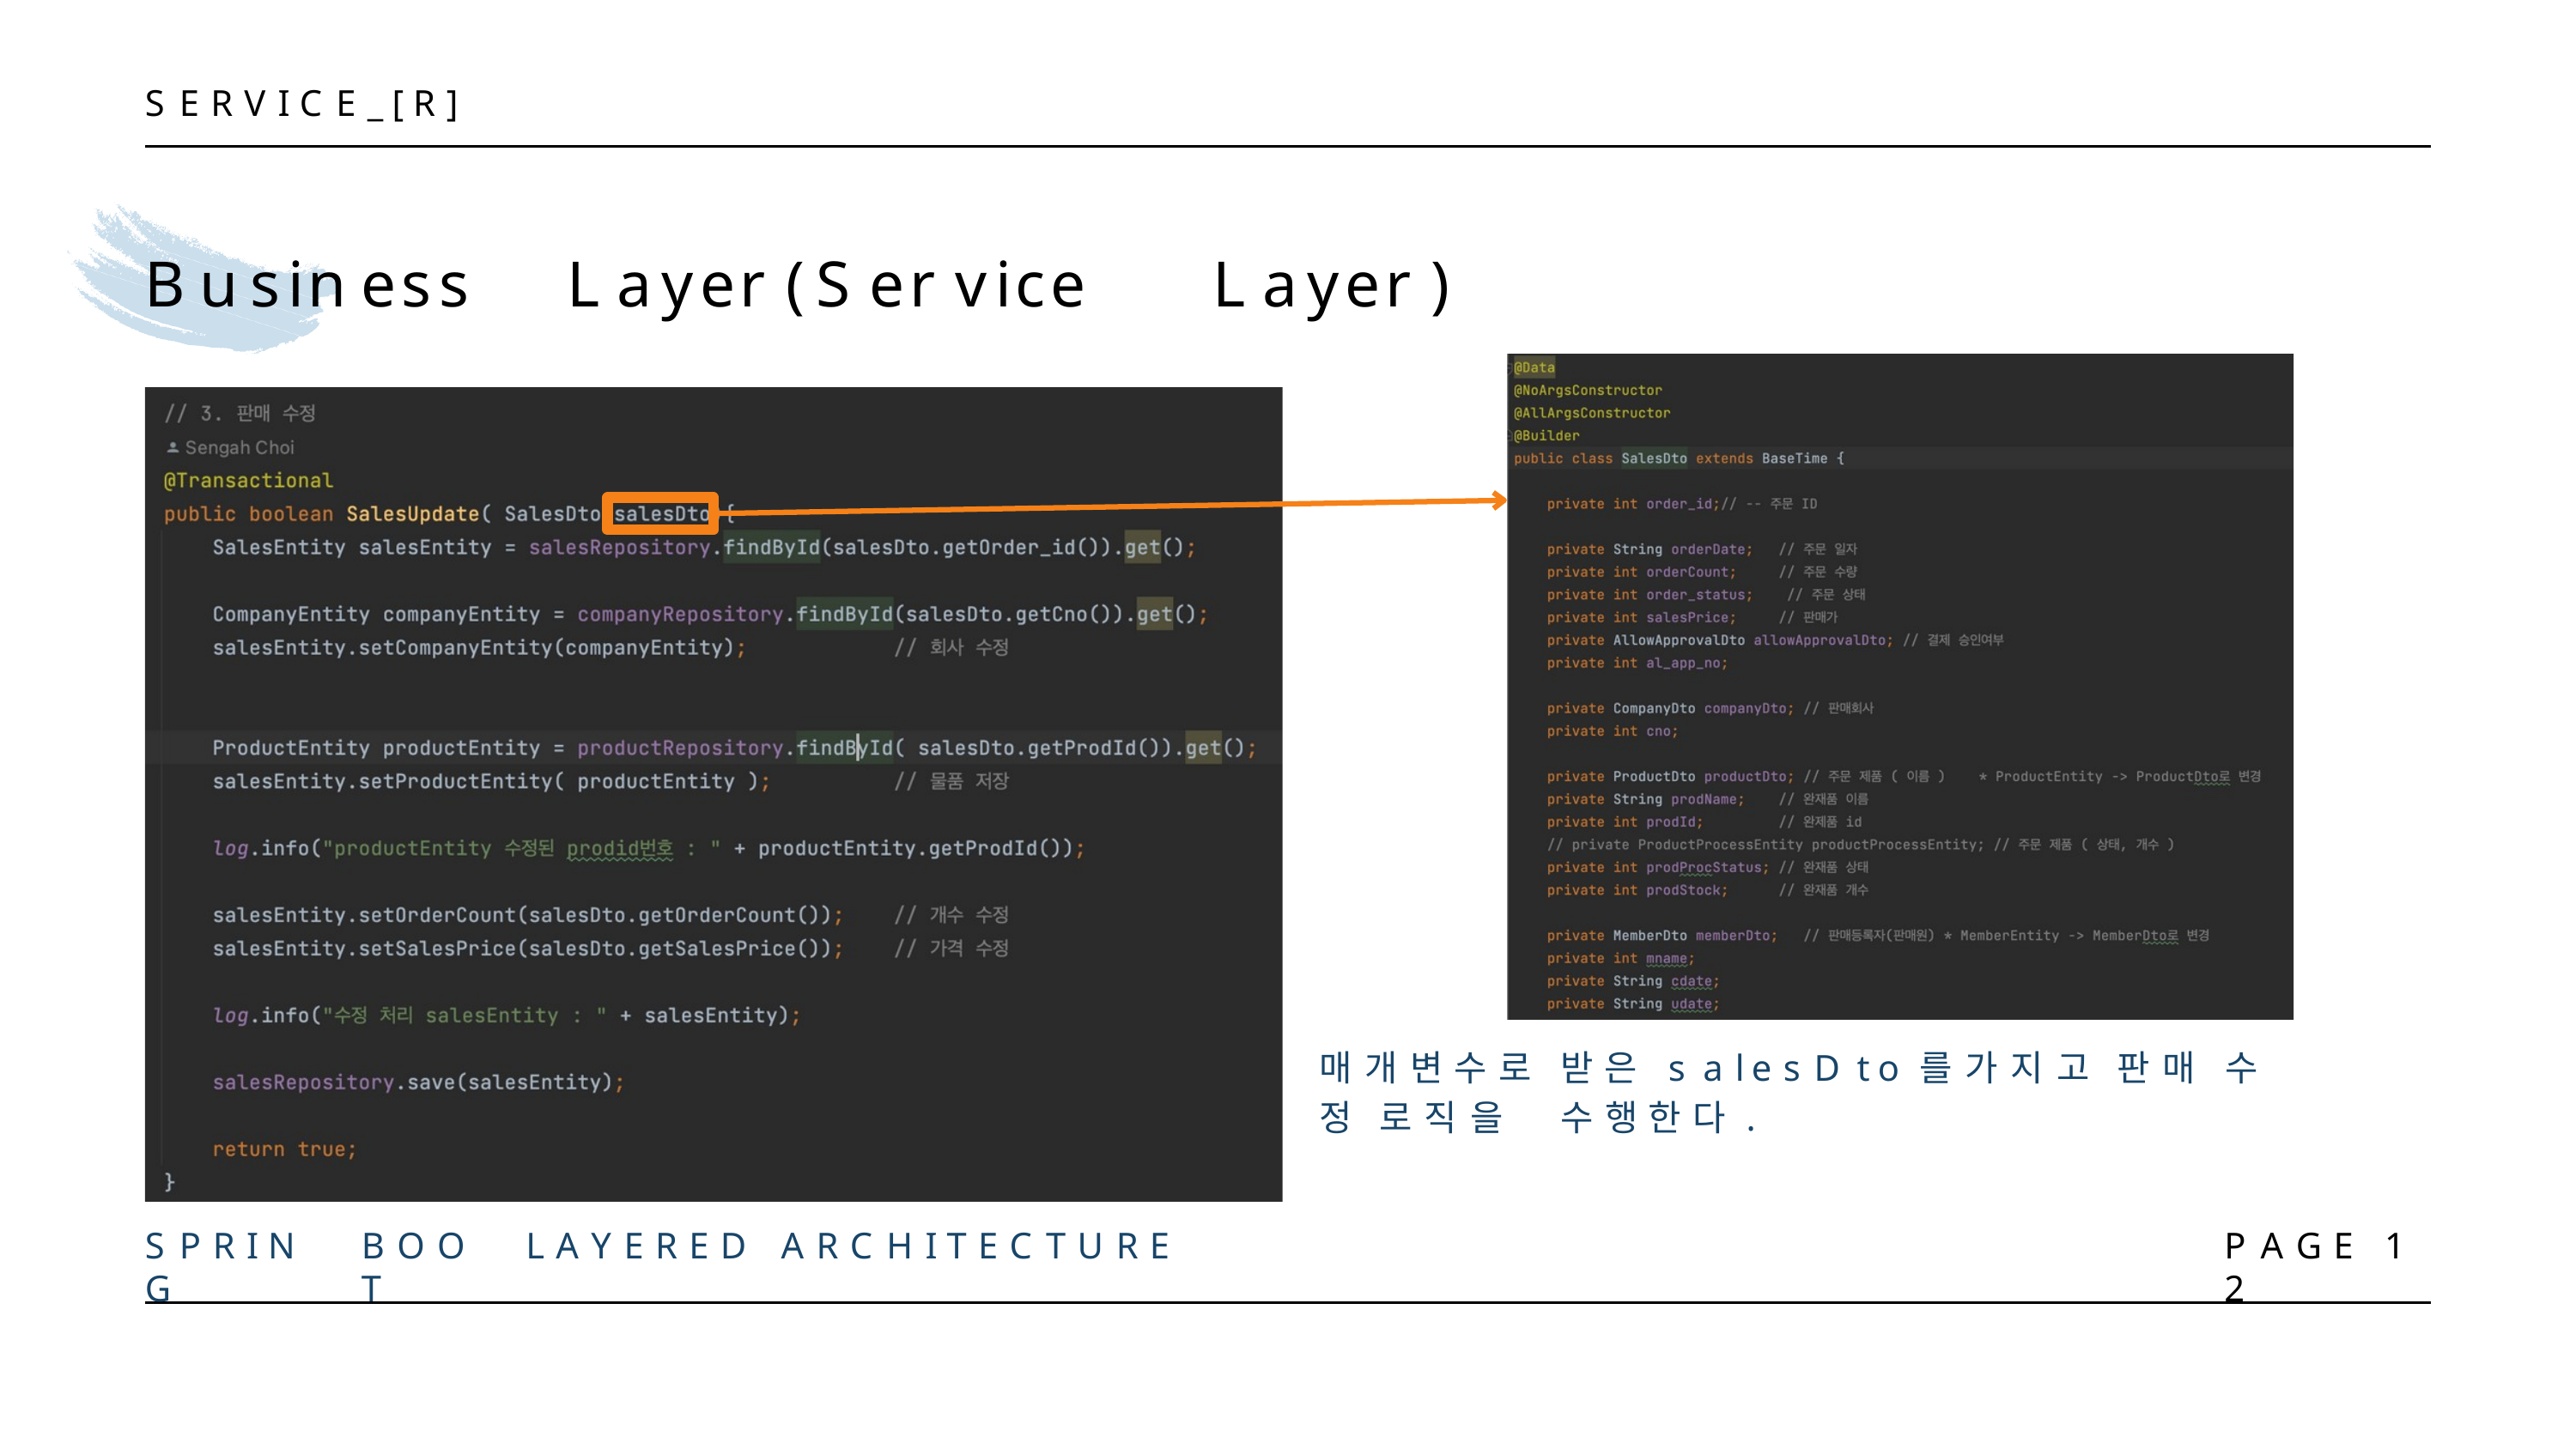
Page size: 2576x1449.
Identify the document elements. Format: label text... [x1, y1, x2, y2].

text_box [144, 354, 2294, 1203]
text_box P A G E 1 2 [2222, 1221, 2433, 1309]
text_box [66, 202, 342, 355]
text_box L A Y E R E D [524, 1221, 752, 1266]
title Business Layer(Service Layer) [143, 242, 1498, 352]
text_box A R C H I T E C T U R E [779, 1221, 1175, 1266]
text_box S P R I N G [143, 1221, 332, 1309]
text_box S E R V I C E _ [ R ] [143, 78, 467, 124]
text_box B O O T [359, 1221, 496, 1309]
